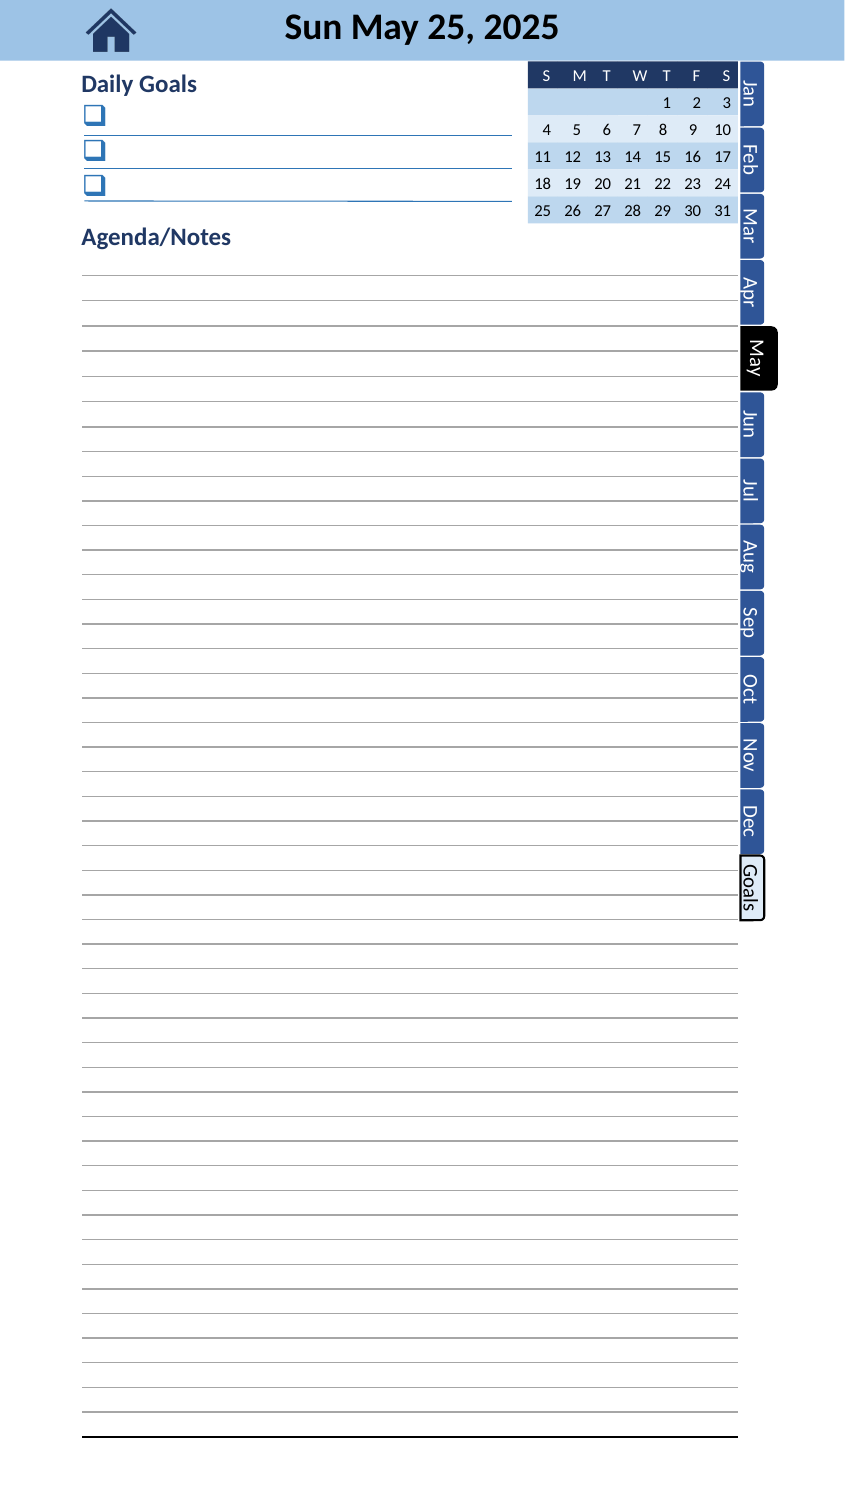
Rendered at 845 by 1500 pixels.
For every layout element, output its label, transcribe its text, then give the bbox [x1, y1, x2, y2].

list Sun May 25, 2025 [190, 0, 655, 61]
picture [82, 1, 140, 59]
